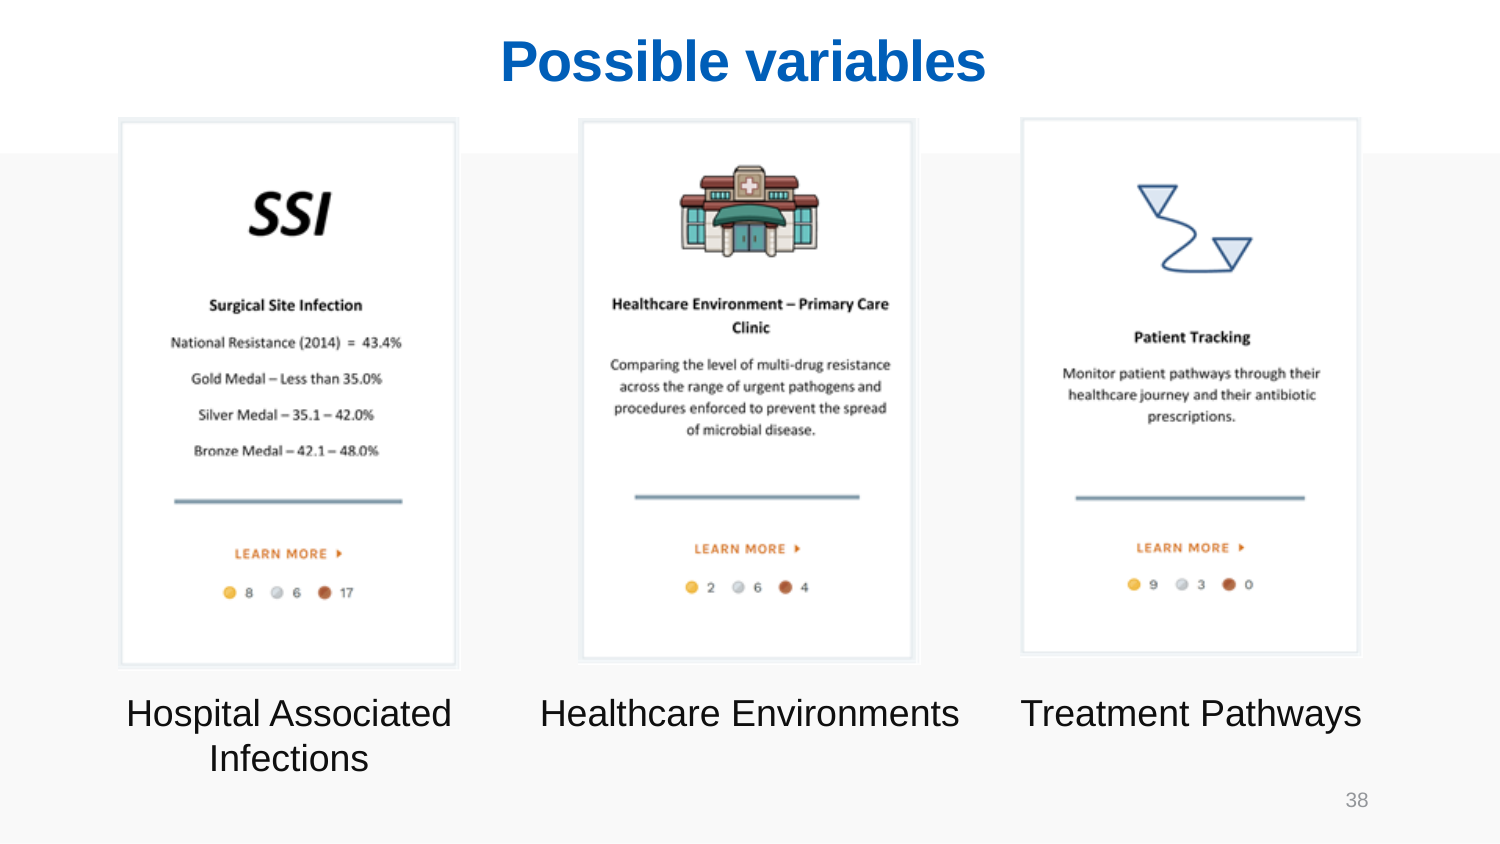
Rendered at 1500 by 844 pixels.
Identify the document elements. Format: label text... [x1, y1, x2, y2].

text_box Treatment Pathways [993, 681, 1389, 742]
text_box Healthcare Environments [524, 681, 975, 832]
title Possible variables [118, 24, 1371, 94]
picture [578, 118, 922, 665]
text_box Hospital Associated Infections [64, 681, 515, 787]
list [117, 116, 461, 671]
picture [1019, 116, 1363, 659]
slide_number 38 [1033, 776, 1384, 822]
